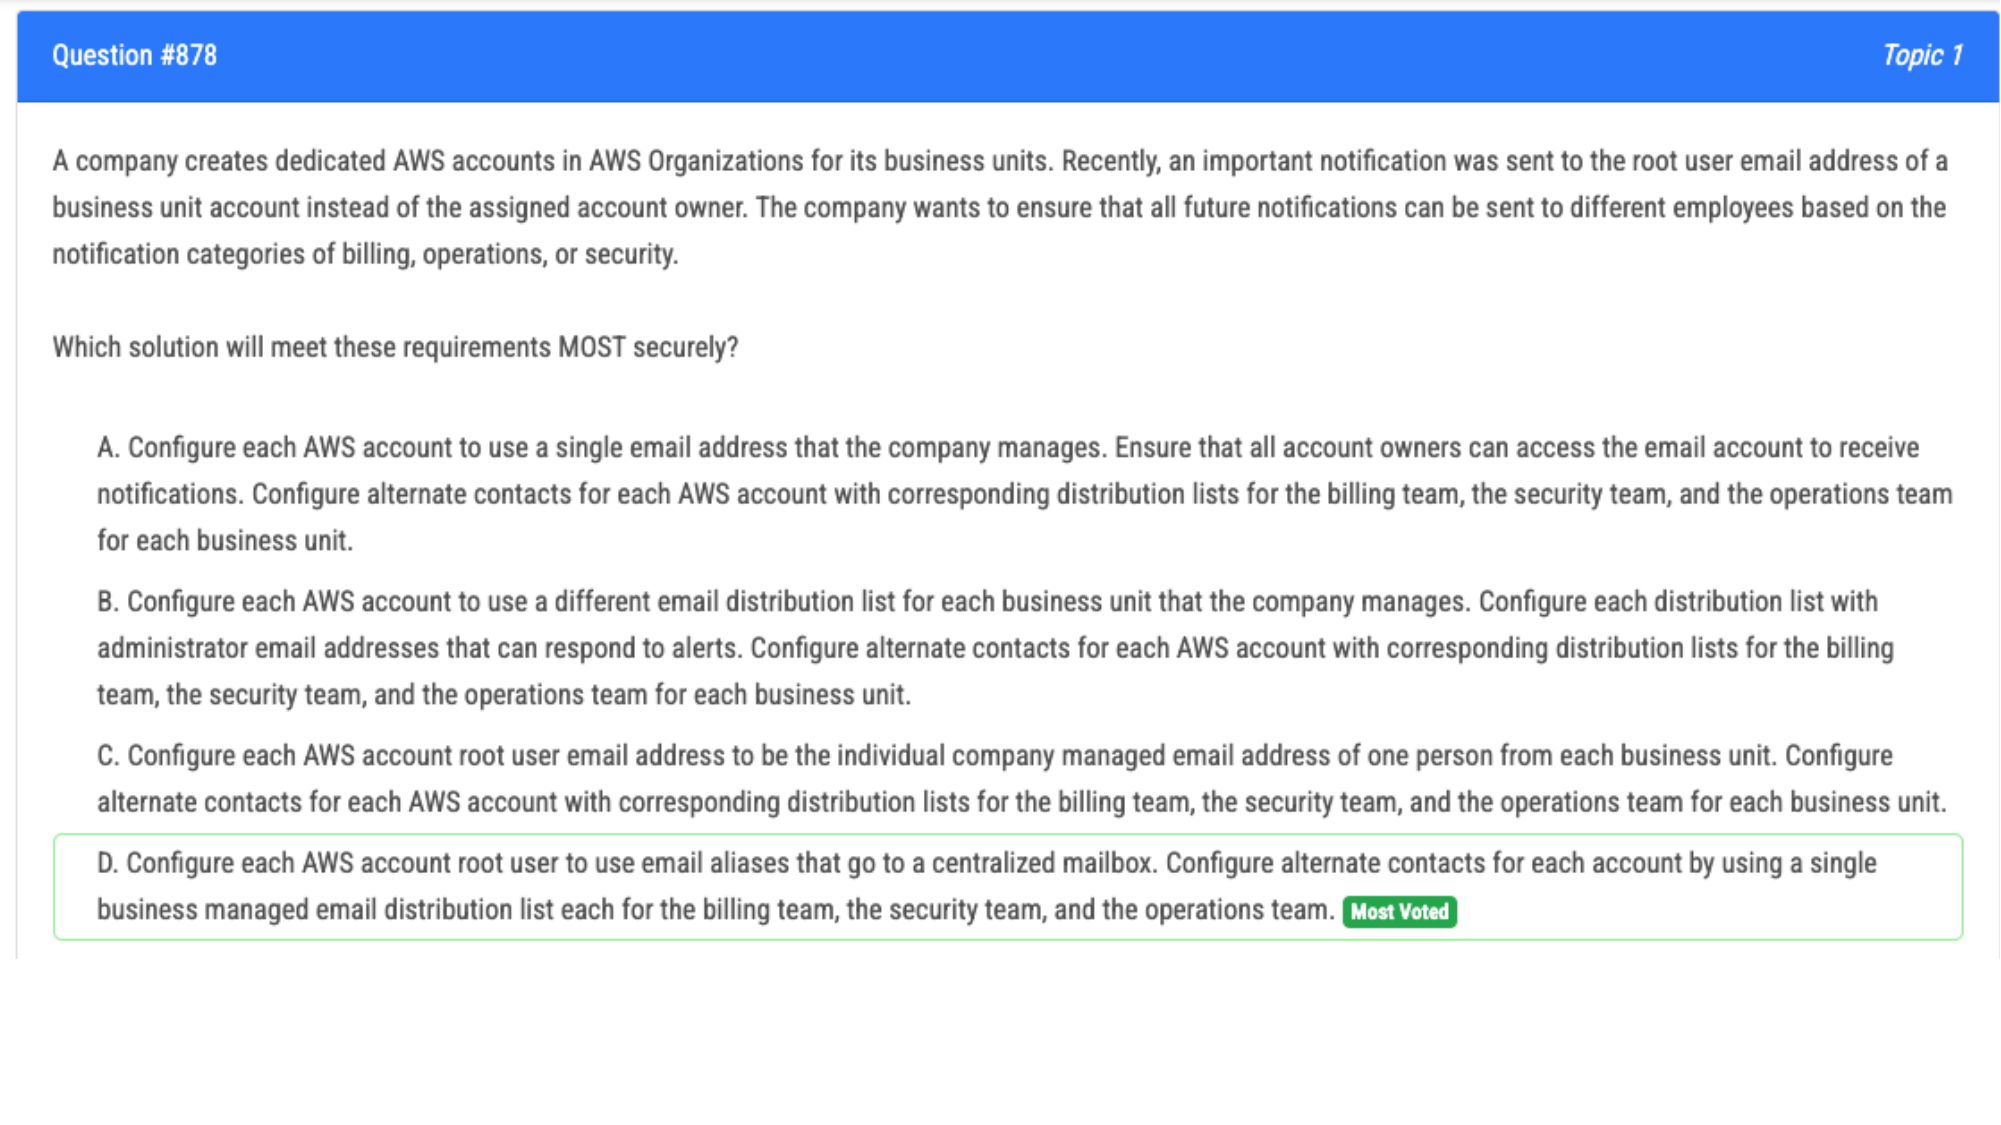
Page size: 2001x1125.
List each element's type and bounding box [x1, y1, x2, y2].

picture [0, 0, 2000, 959]
